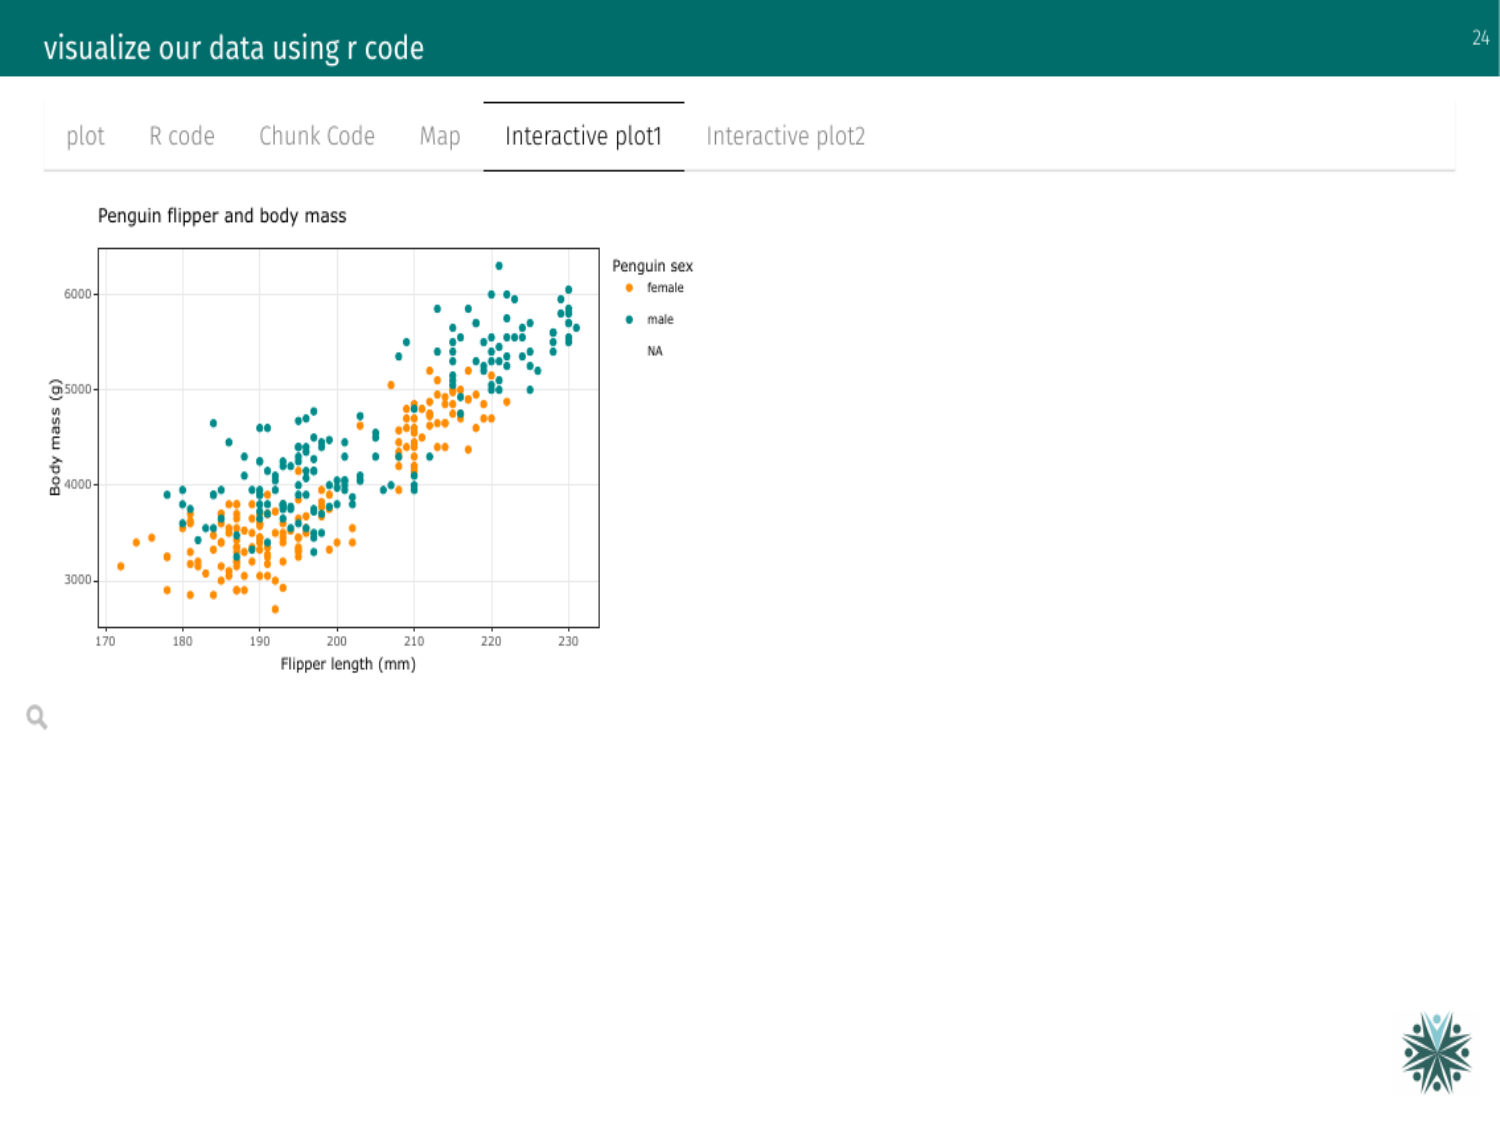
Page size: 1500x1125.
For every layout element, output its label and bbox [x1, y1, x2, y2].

list [0, 0, 1500, 1125]
